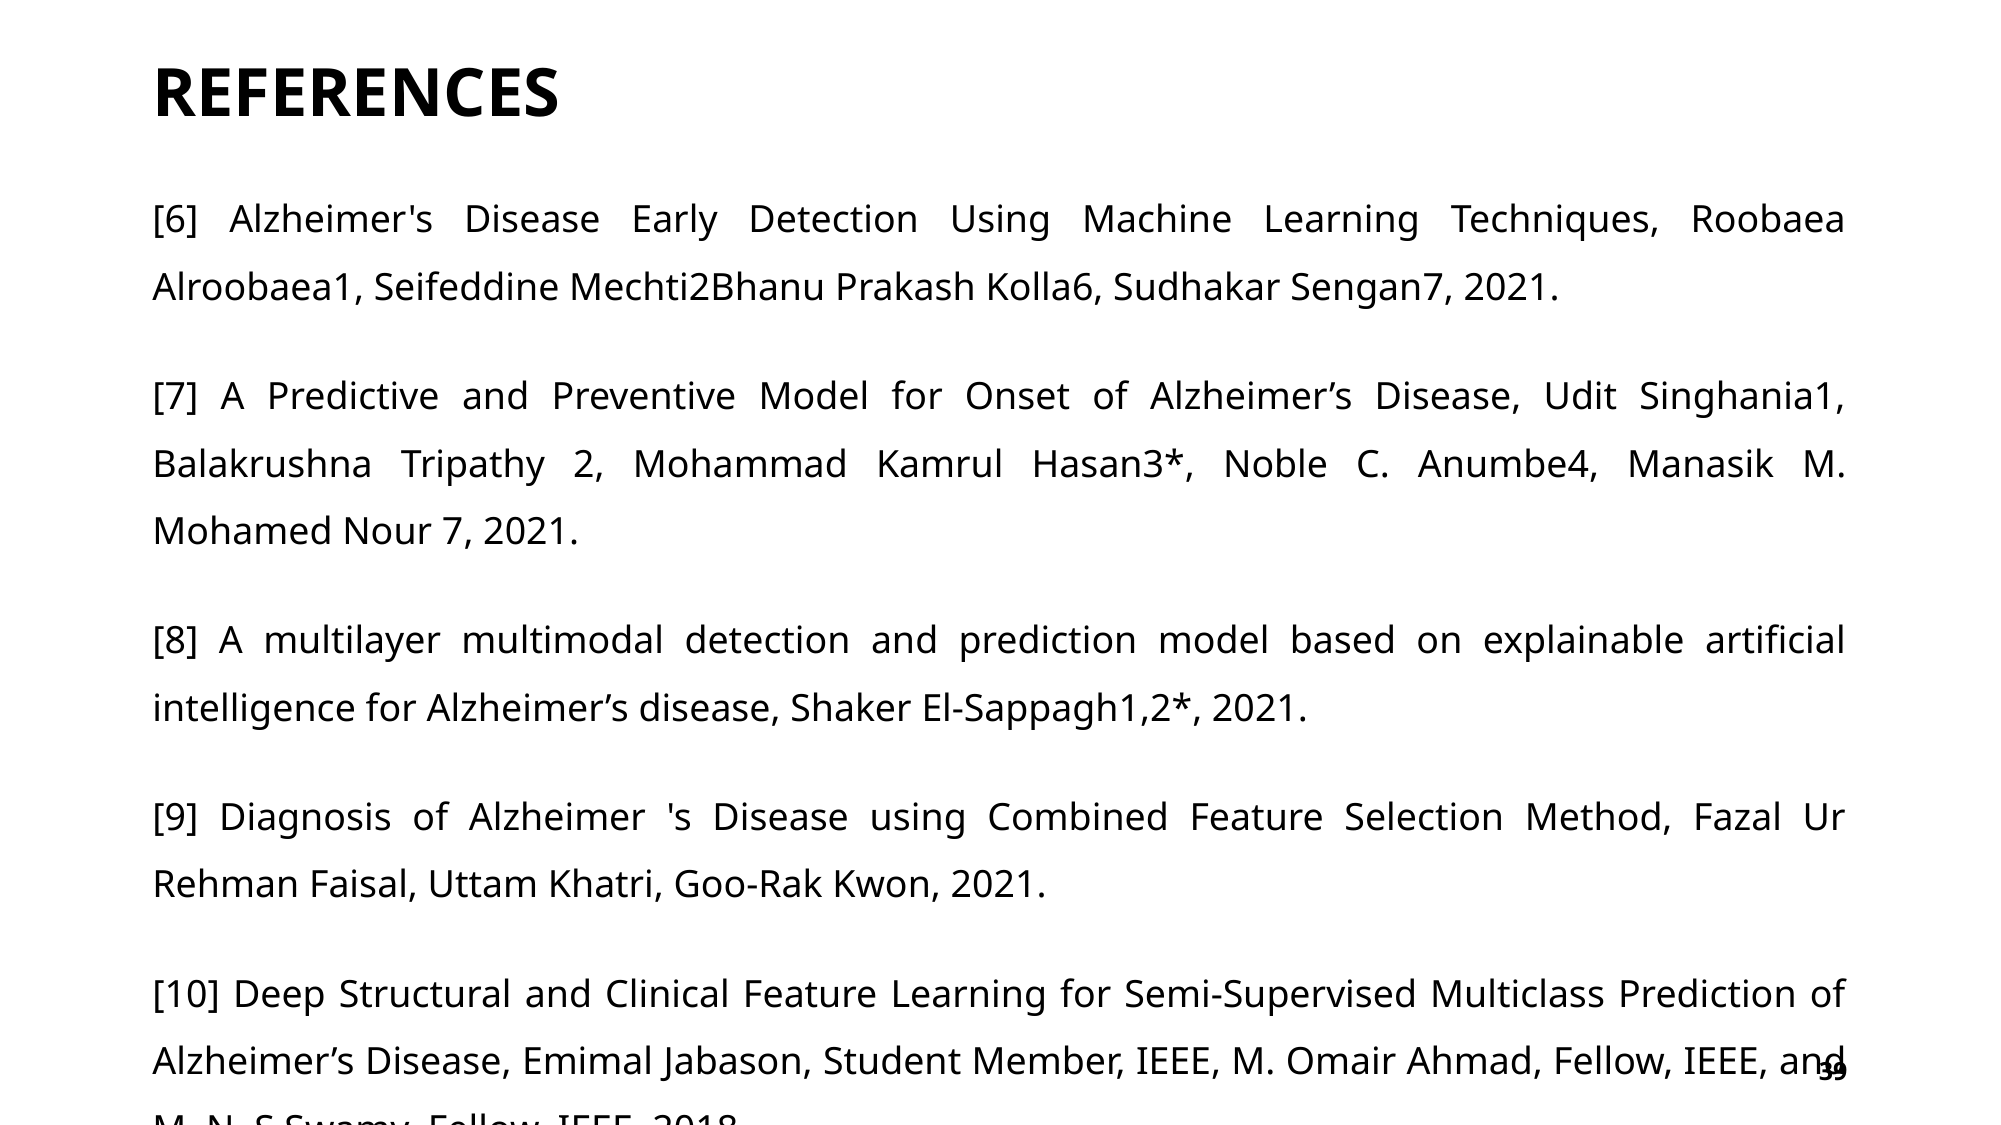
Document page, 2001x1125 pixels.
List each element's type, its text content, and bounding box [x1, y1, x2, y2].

slide_number 39 [1412, 1042, 1863, 1103]
title REFERENCES [137, 36, 1863, 153]
list [6] Alzheimer's Disease Early Detection Using Machine Learning Techniques, Roobaea Alroobaea1, Seifeddine Mechti2Bhanu Prakash Kolla6, Sudhakar Sengan7, 2021. [7] A Predictive and Preventive Model for Onset of Alzheimer’s Disease, Udit Singhania1, Balakrushna Tripathy 2, Mohammad Kamrul Hasan3*, Noble C. Anumbe4, Manasik M. Mohamed Nour 7, 2021. [8] A multilayer multimodal detection and prediction model based on explainable artificial intelligence for Alzheimer’s disease, Shaker El‑Sappagh1,2*, 2021. [9] Diagnosis of Alzheimer 's Disease using Combined Feature Selection Method, Fazal Ur Rehman Faisal, Uttam Khatri, Goo-Rak Kwon, 2021. [10] Deep Structural and Clinical Feature Learning for Semi-Supervised Multiclass Prediction of Alzheimer’s Disease, Emimal Jabason, Student Member, IEEE, M. Omair Ahmad, Fellow, IEEE, and M. N. S Swamy, Fellow, IEEE, 2018. [137, 165, 1863, 1078]
